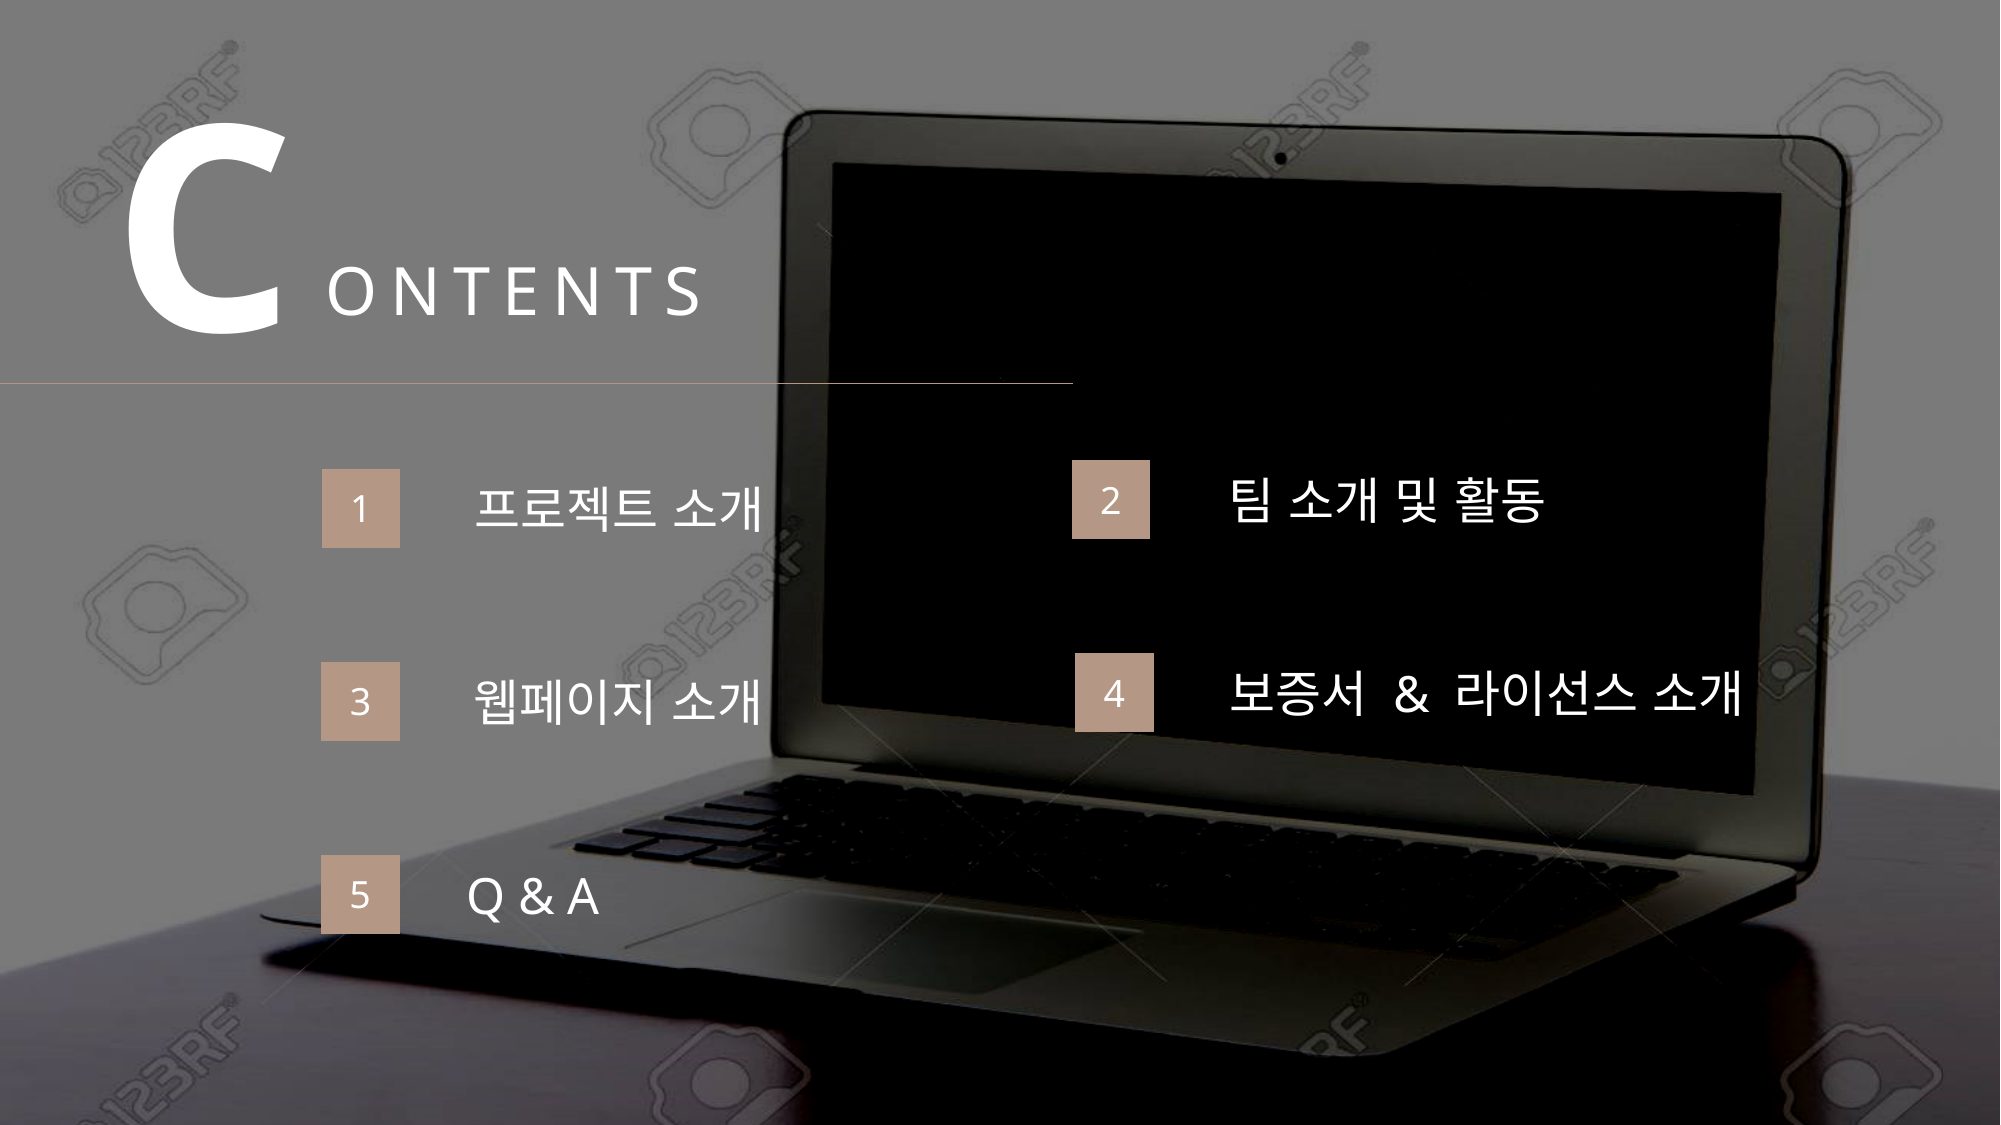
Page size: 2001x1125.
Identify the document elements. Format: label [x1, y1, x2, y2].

text_box [322, 469, 795, 547]
text_box [1072, 461, 1581, 539]
picture [0, 0, 2000, 1125]
text_box [321, 855, 623, 933]
text_box [322, 662, 795, 740]
text_box [1076, 654, 1777, 732]
